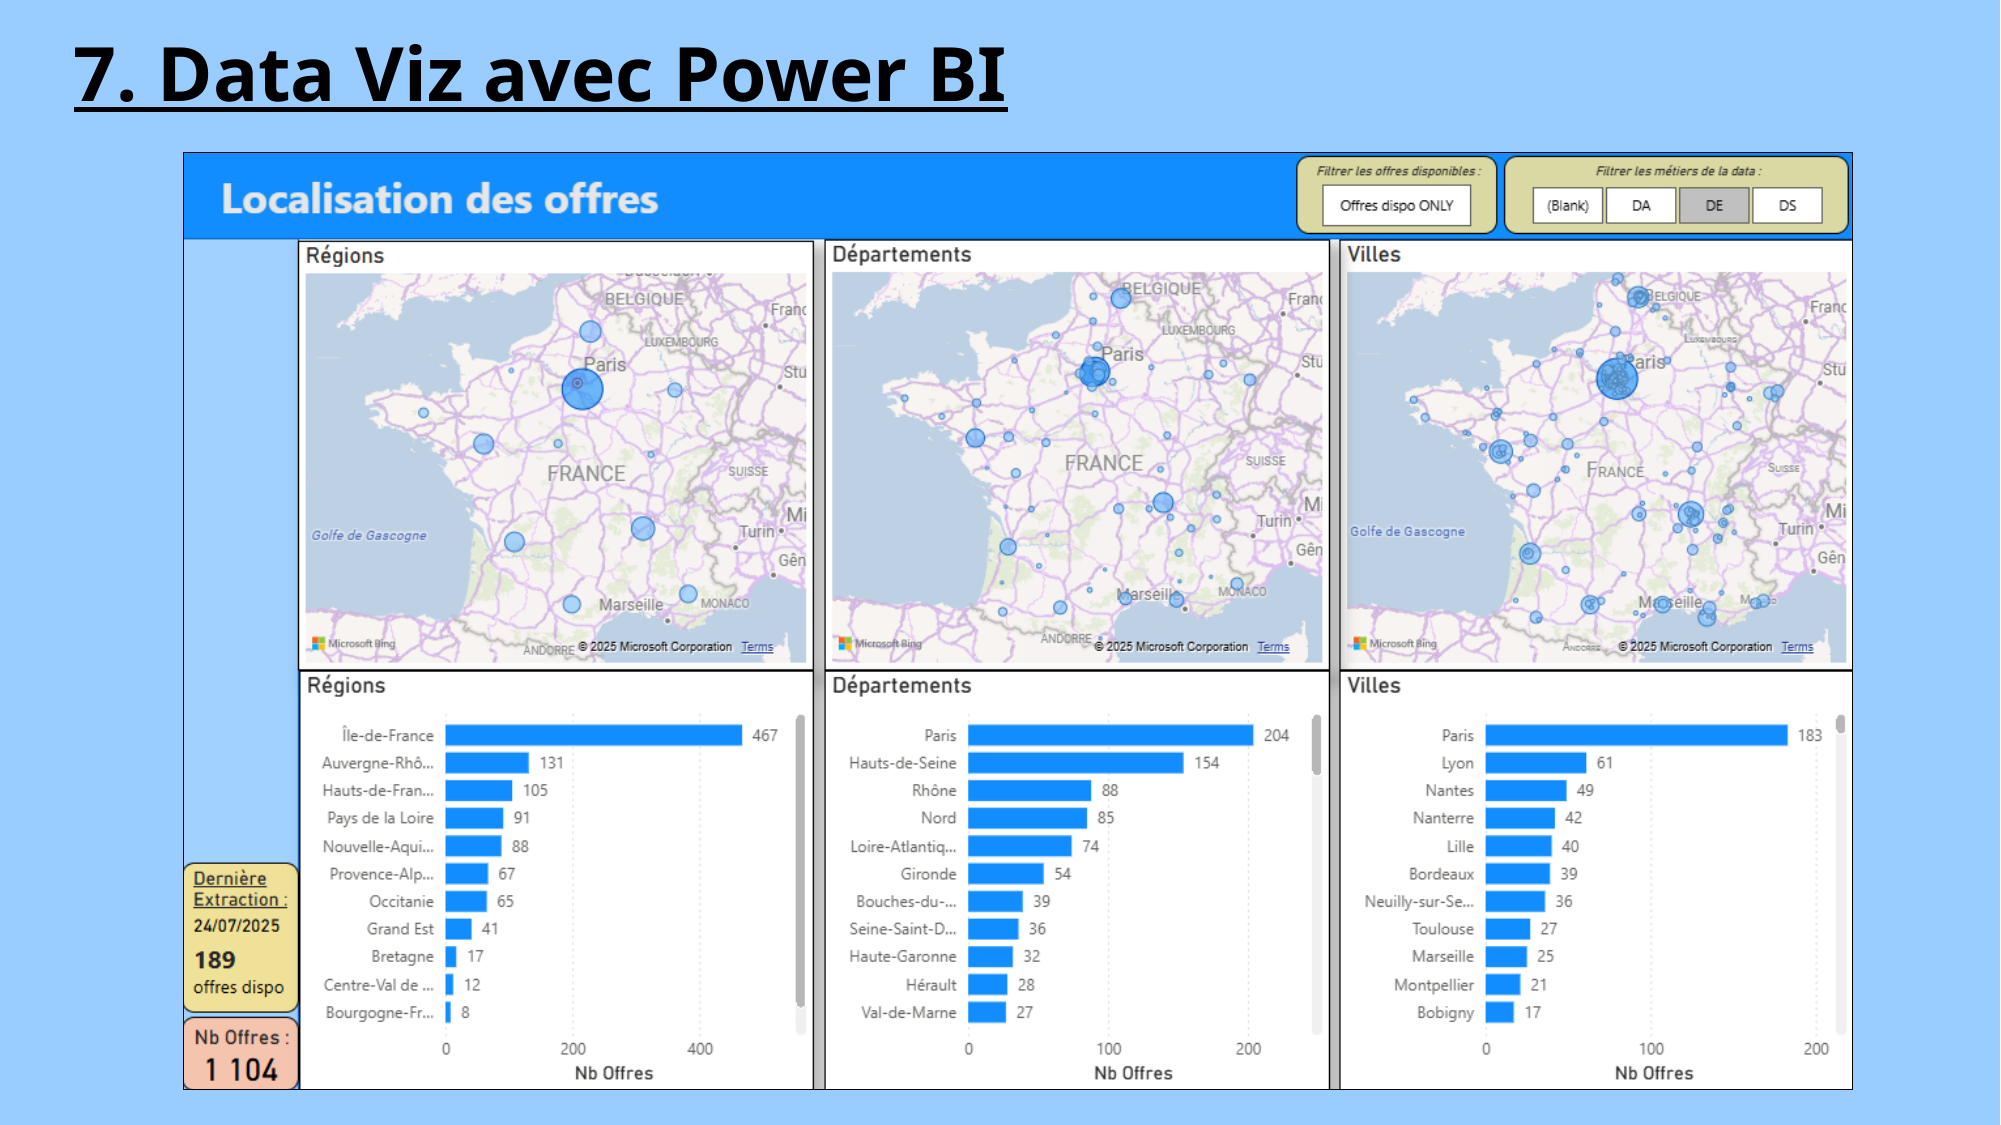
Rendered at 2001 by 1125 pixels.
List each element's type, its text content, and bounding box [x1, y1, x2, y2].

picture [183, 152, 1853, 1090]
text_box 7. Data Viz avec Power BI [59, 19, 1907, 135]
